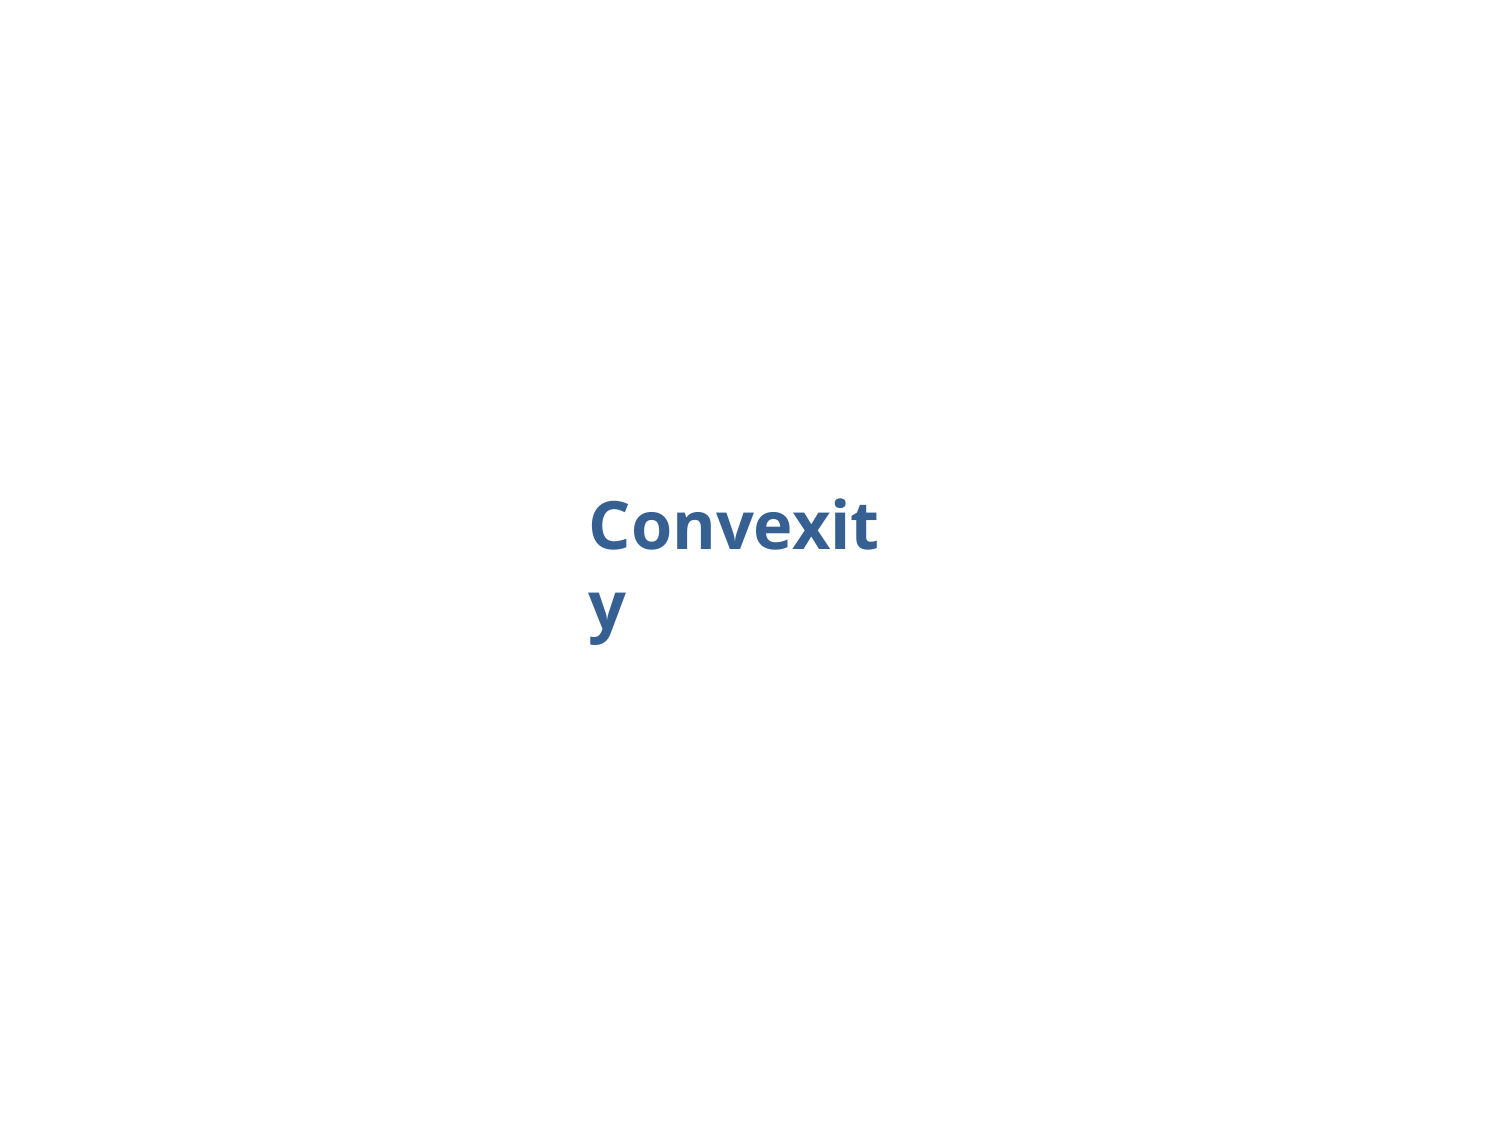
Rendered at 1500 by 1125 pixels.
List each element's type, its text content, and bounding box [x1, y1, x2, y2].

title Convexity [573, 444, 927, 681]
